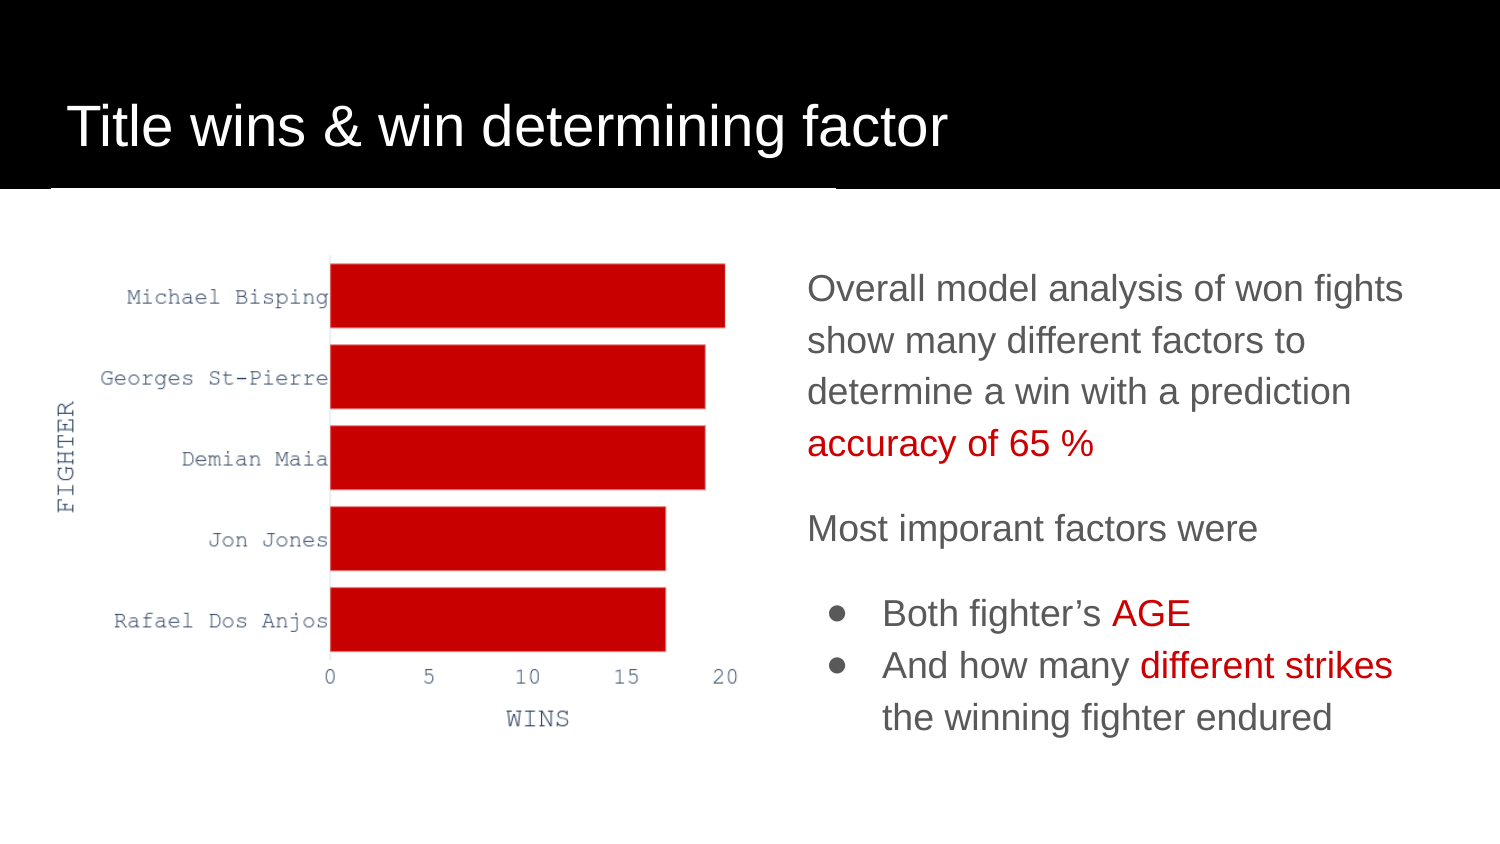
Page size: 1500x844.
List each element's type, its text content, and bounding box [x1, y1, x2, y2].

picture [50, 188, 836, 750]
list Overall model analysis of won fights show many different factors to determine a win with a prediction accuracy of 65 % Most imporant factors were Both fighter’s AGE And how many different strikes the winning fighter endured [842, 242, 1449, 750]
title Title wins & win determining factor [51, 72, 1449, 167]
